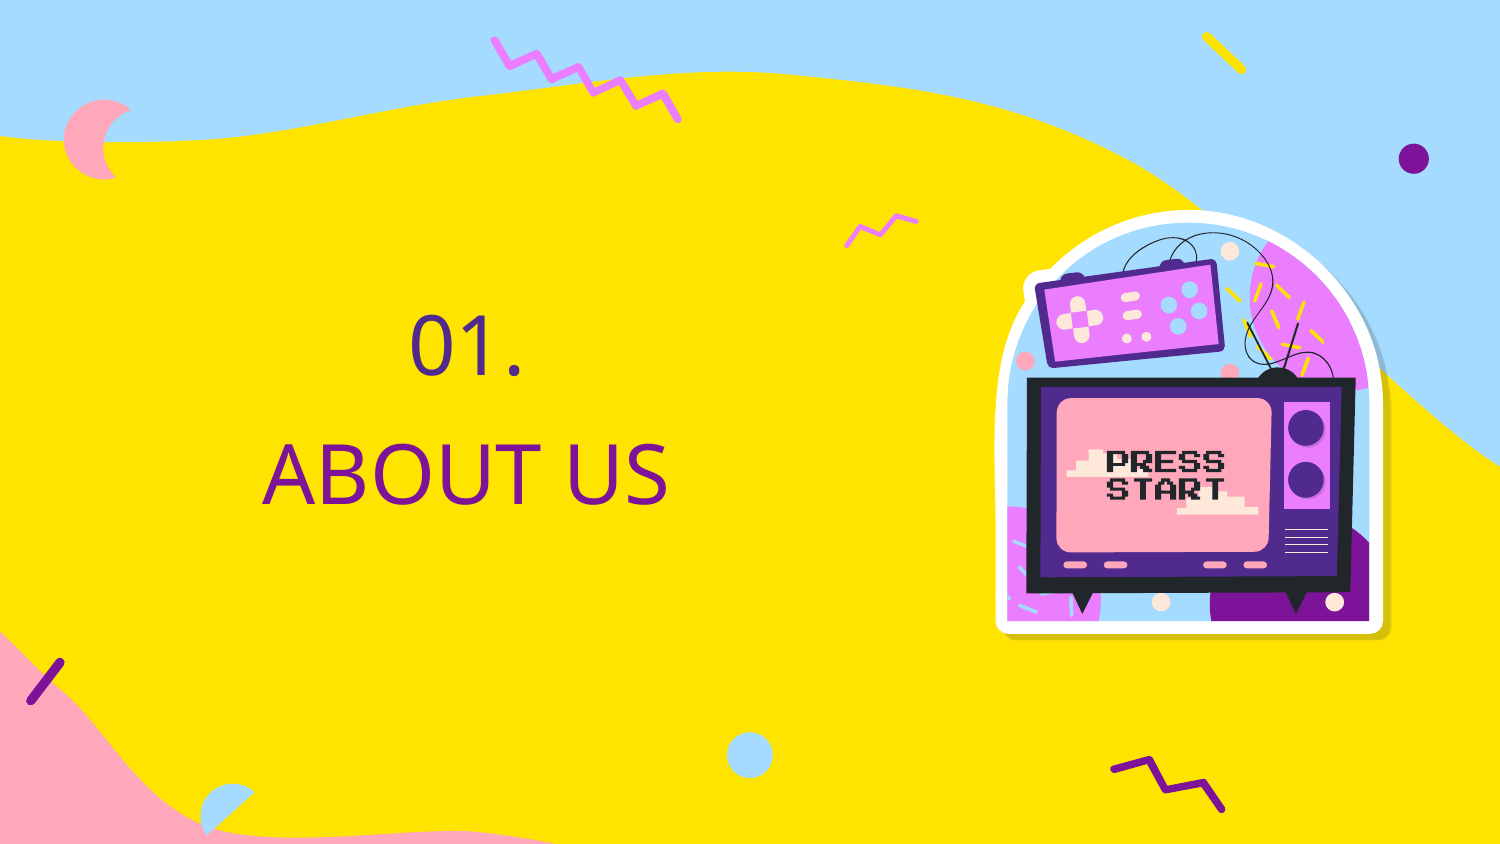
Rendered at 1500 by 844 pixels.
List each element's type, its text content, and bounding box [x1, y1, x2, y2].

text_box [844, 213, 919, 248]
title ABOUT US [118, 410, 816, 532]
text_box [991, 209, 1384, 635]
title 01. [290, 272, 643, 411]
